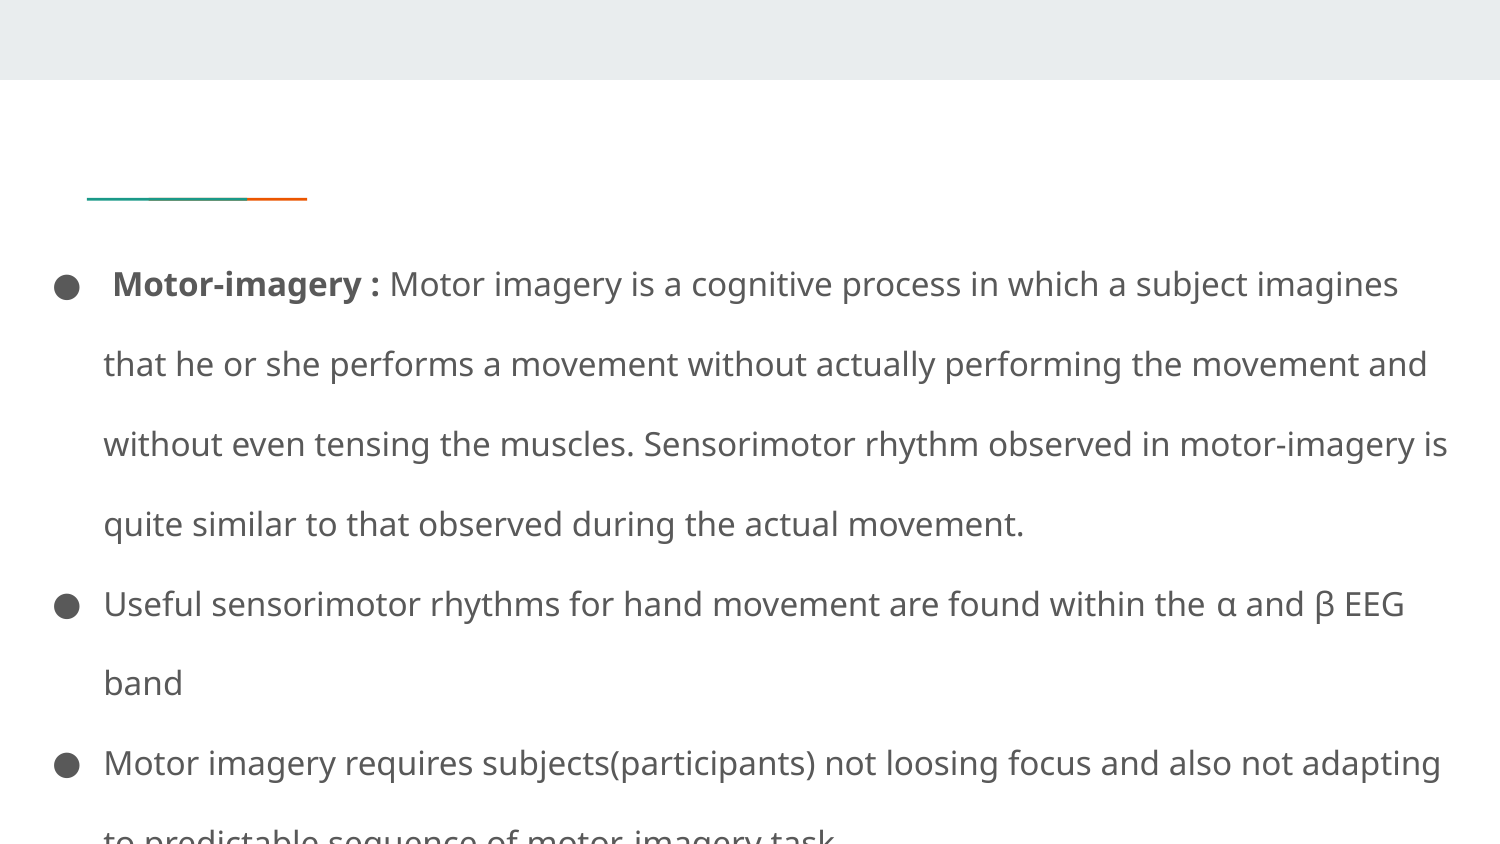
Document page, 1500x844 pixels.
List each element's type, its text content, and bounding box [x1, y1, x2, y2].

list Motor-imagery : Motor imagery is a cognitive process in which a subject imagines that he or she performs a movement without actually performing the movement and without even tensing the muscles. Sensorimotor rhythm observed in motor-imagery is quite similar to that observed during the actual movement. Useful sensorimotor rhythms for hand movement are found within the α and β EEG band Motor imagery requires subjects(participants) not loosing focus and also not adapting to predictable sequence of motor-imagery task [13, 208, 1484, 844]
